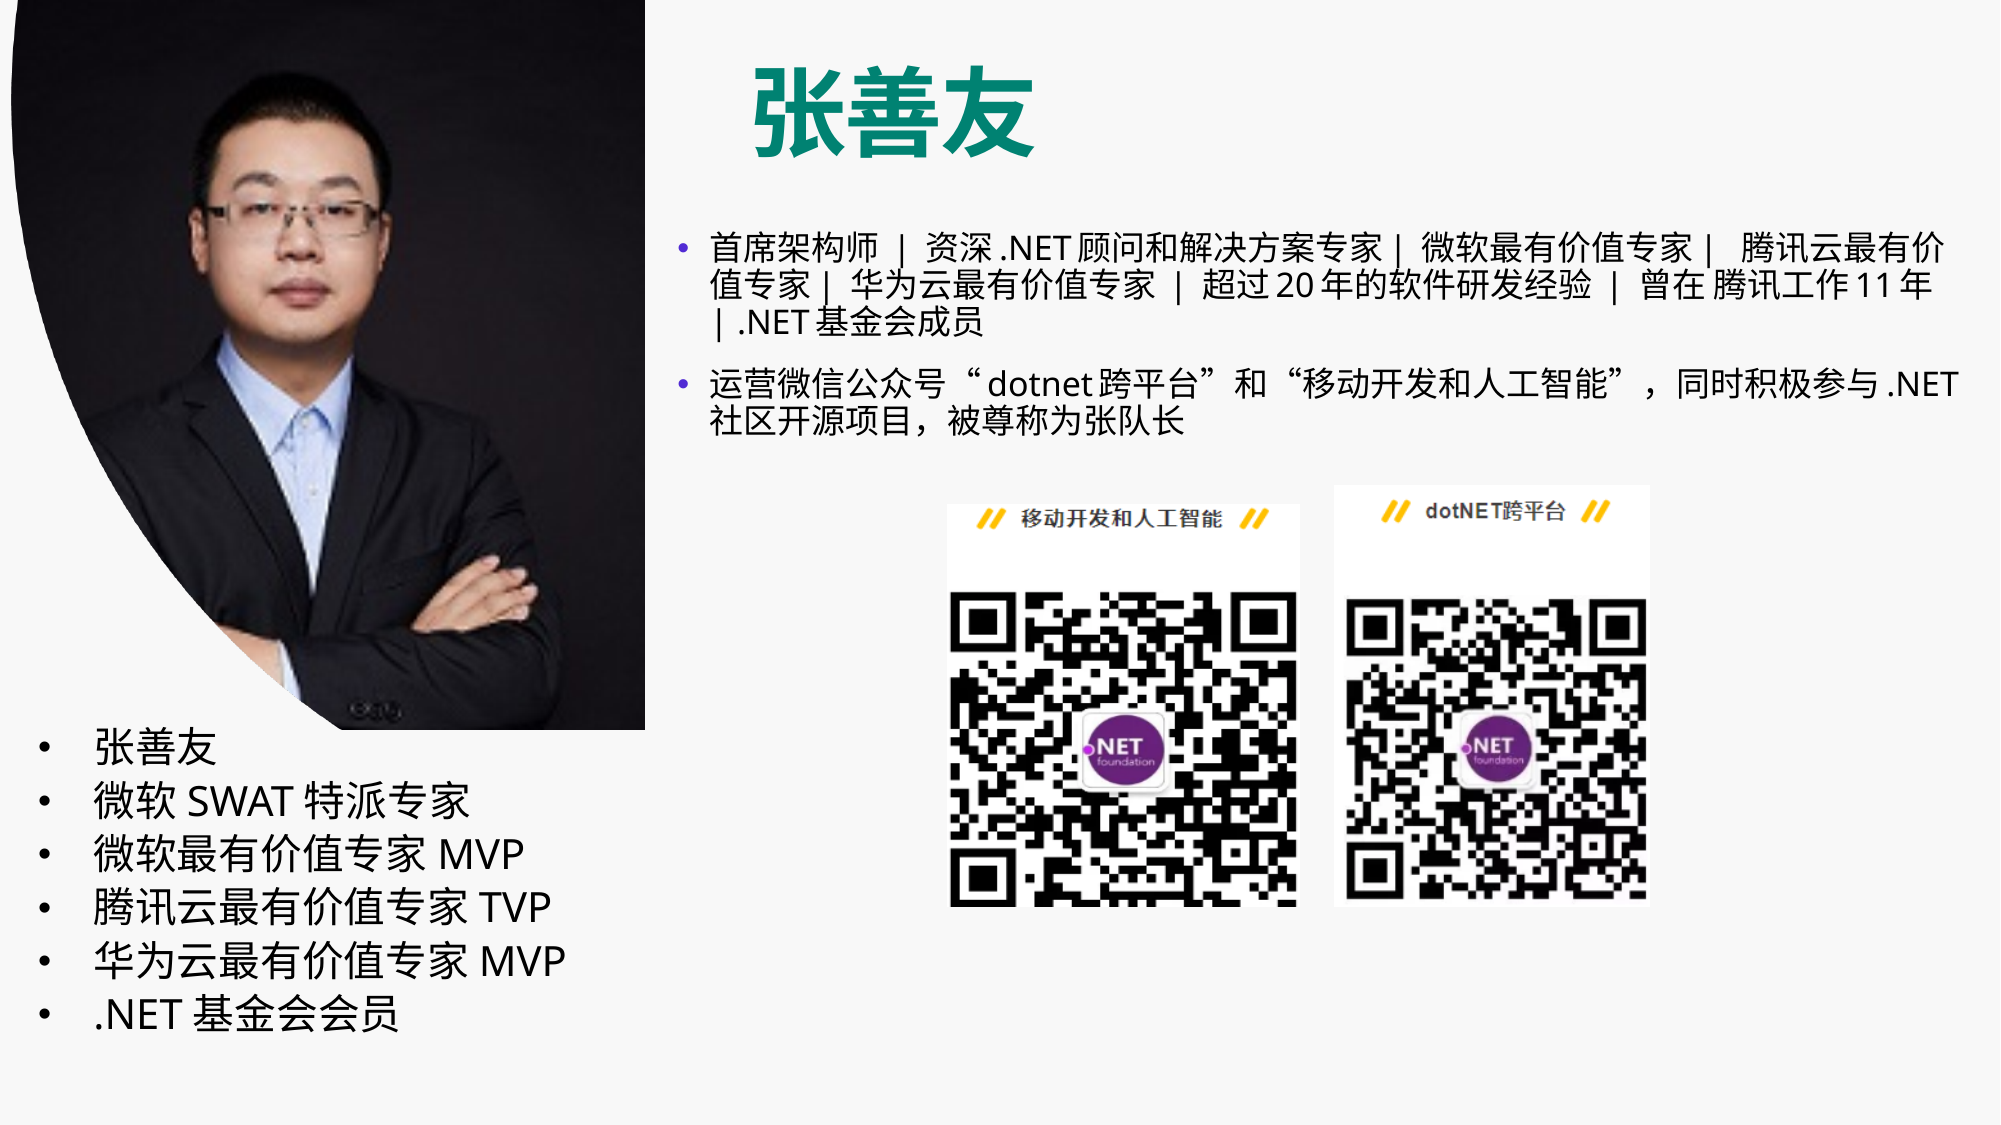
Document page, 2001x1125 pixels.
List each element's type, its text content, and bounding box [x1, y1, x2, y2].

text_box 首席架构师 | 资深.NET顾问和解决方案专家| 微软最有价值专家| 腾讯云最有价值专家| 华为云最有价值专家 | 超过20年的软件研发经验 | 曾在 腾讯工作11年 | .NET基金会成员 运营微信公众号“dotnet跨平台”和“移动开发和人工智能”，同时积极参与.NET社区开源项目，被尊称为张队长 [662, 224, 1975, 450]
picture [1333, 484, 1651, 907]
picture [11, 0, 645, 730]
title 张善友 [724, 50, 1863, 200]
list 张善友 微软SWAT特派专家 微软最有价值专家MVP 腾讯云最有价值专家TVP 华为云最有价值专家MVP .NET基金会会员 [14, 712, 647, 1096]
picture [947, 504, 1300, 907]
